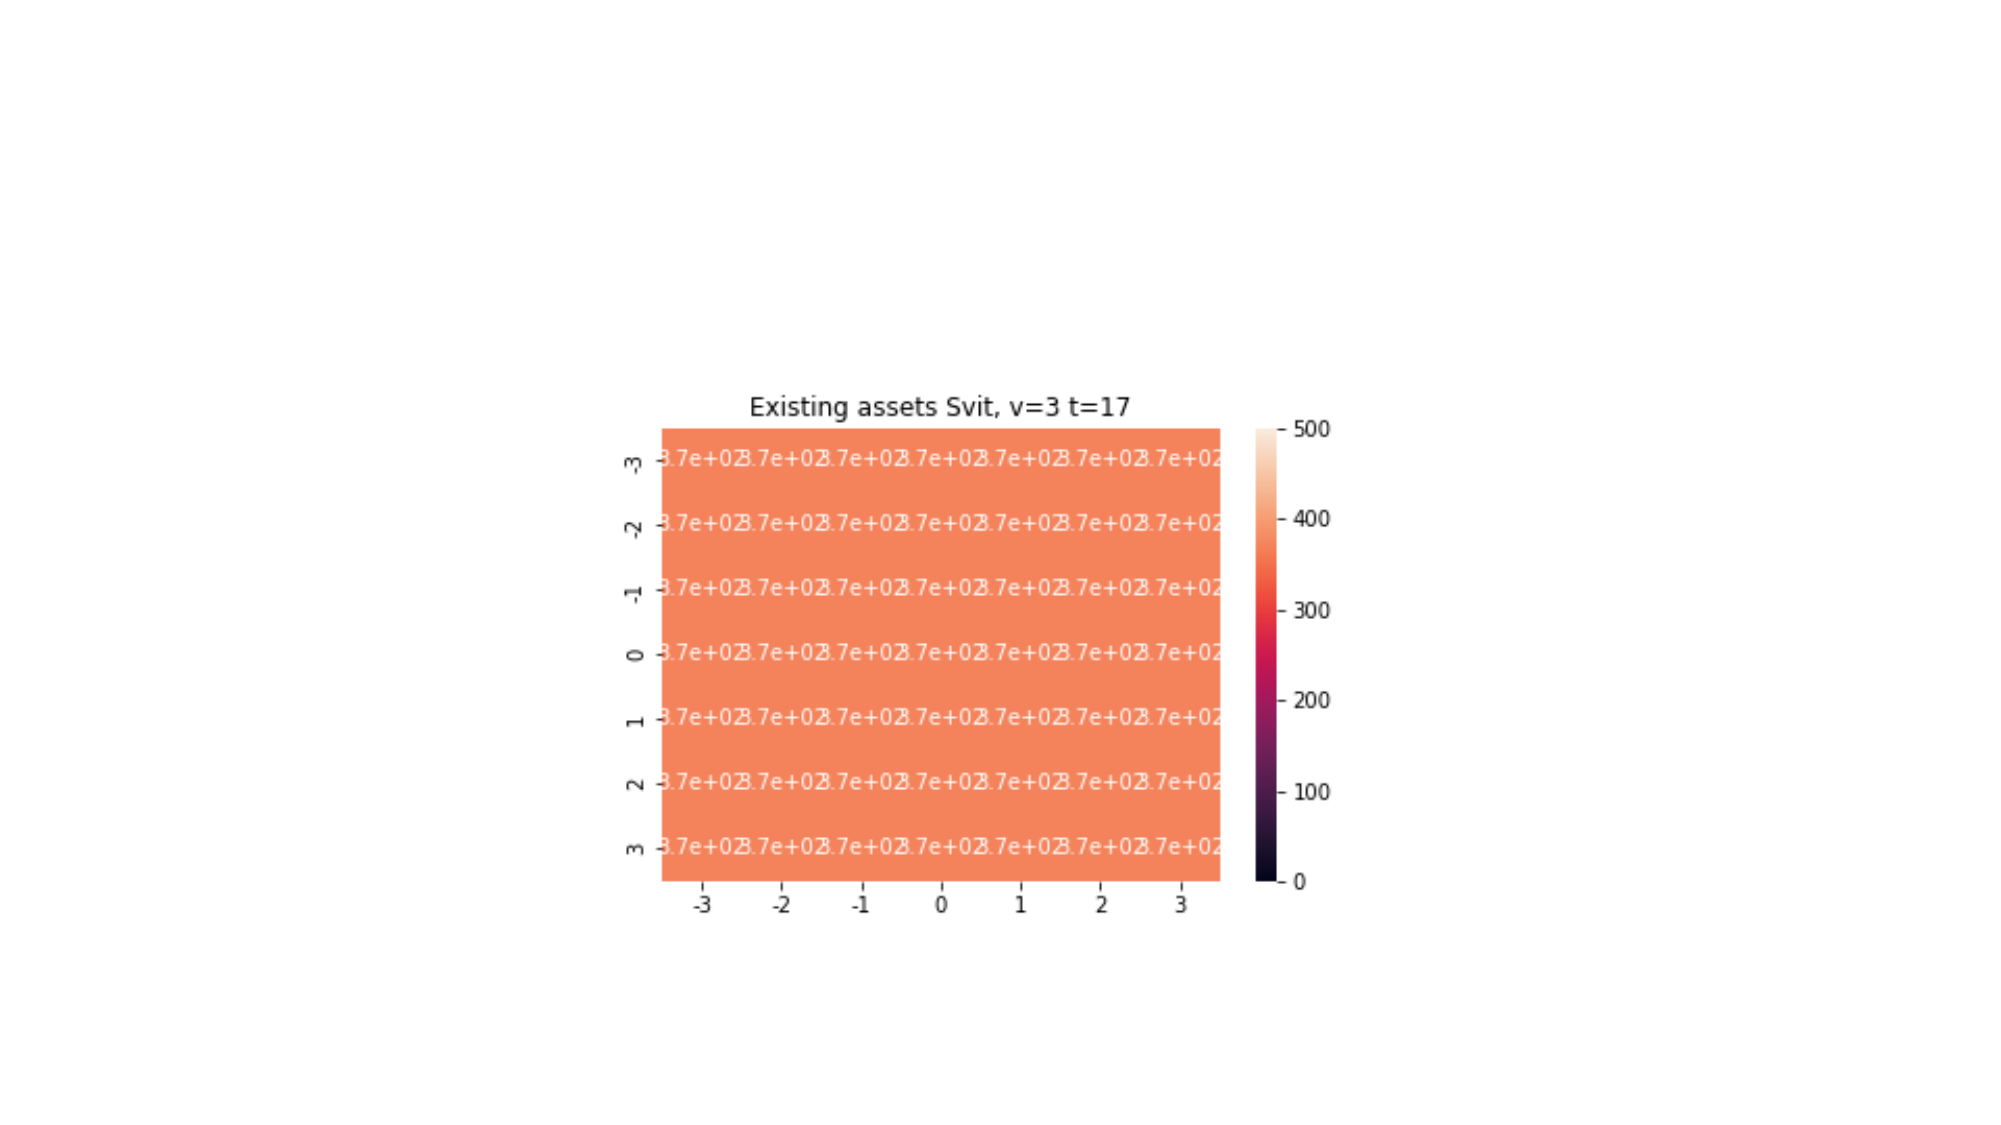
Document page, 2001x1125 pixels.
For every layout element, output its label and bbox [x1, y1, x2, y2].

list [549, 356, 1450, 957]
